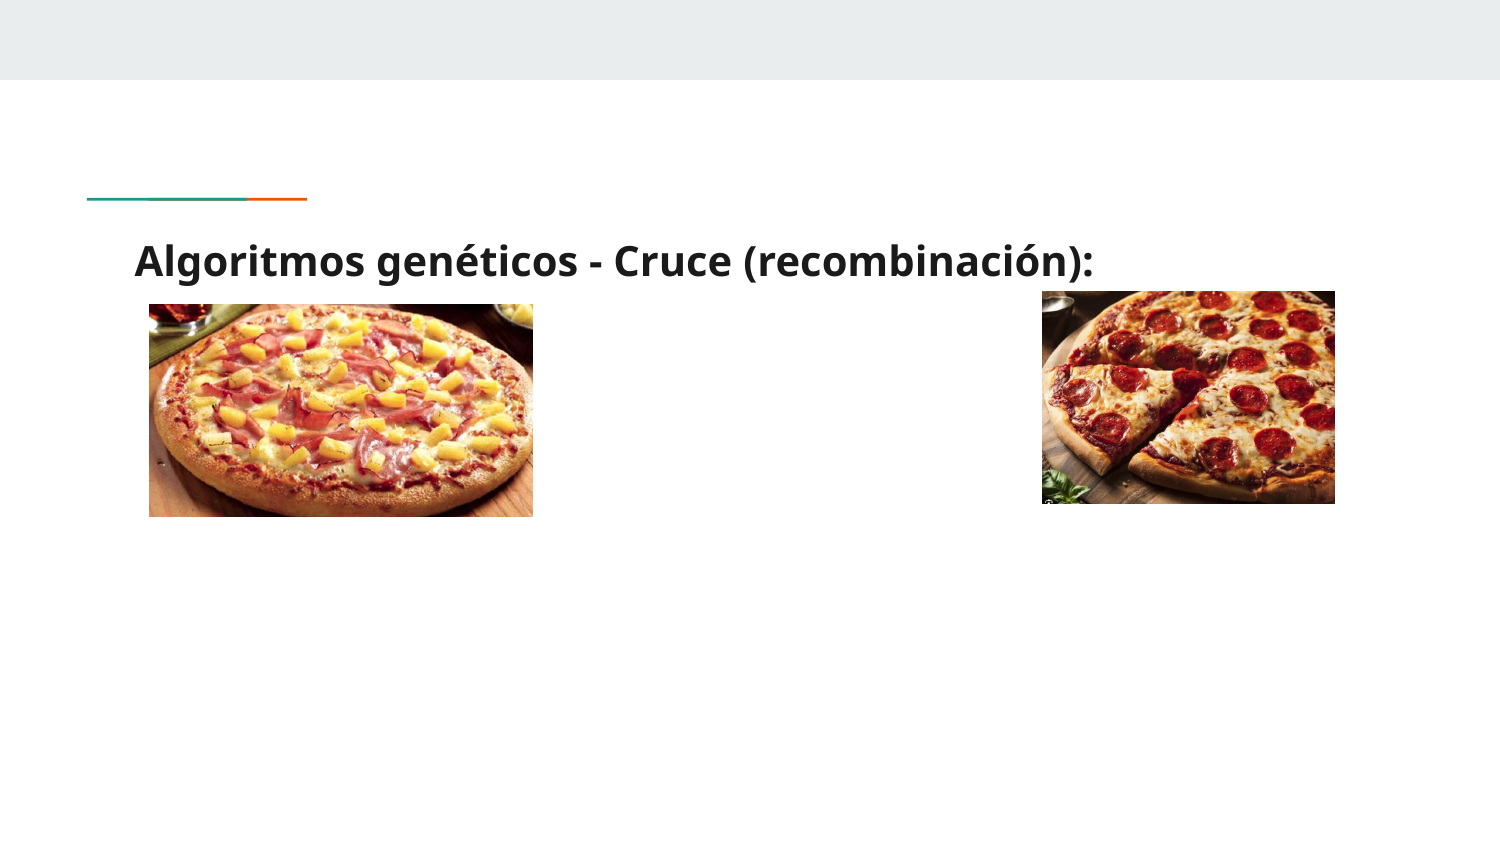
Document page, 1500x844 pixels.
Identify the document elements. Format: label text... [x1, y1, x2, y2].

picture [148, 303, 533, 517]
title Algoritmos genéticos - Cruce (recombinación): [119, 216, 1381, 305]
picture [1041, 290, 1336, 504]
